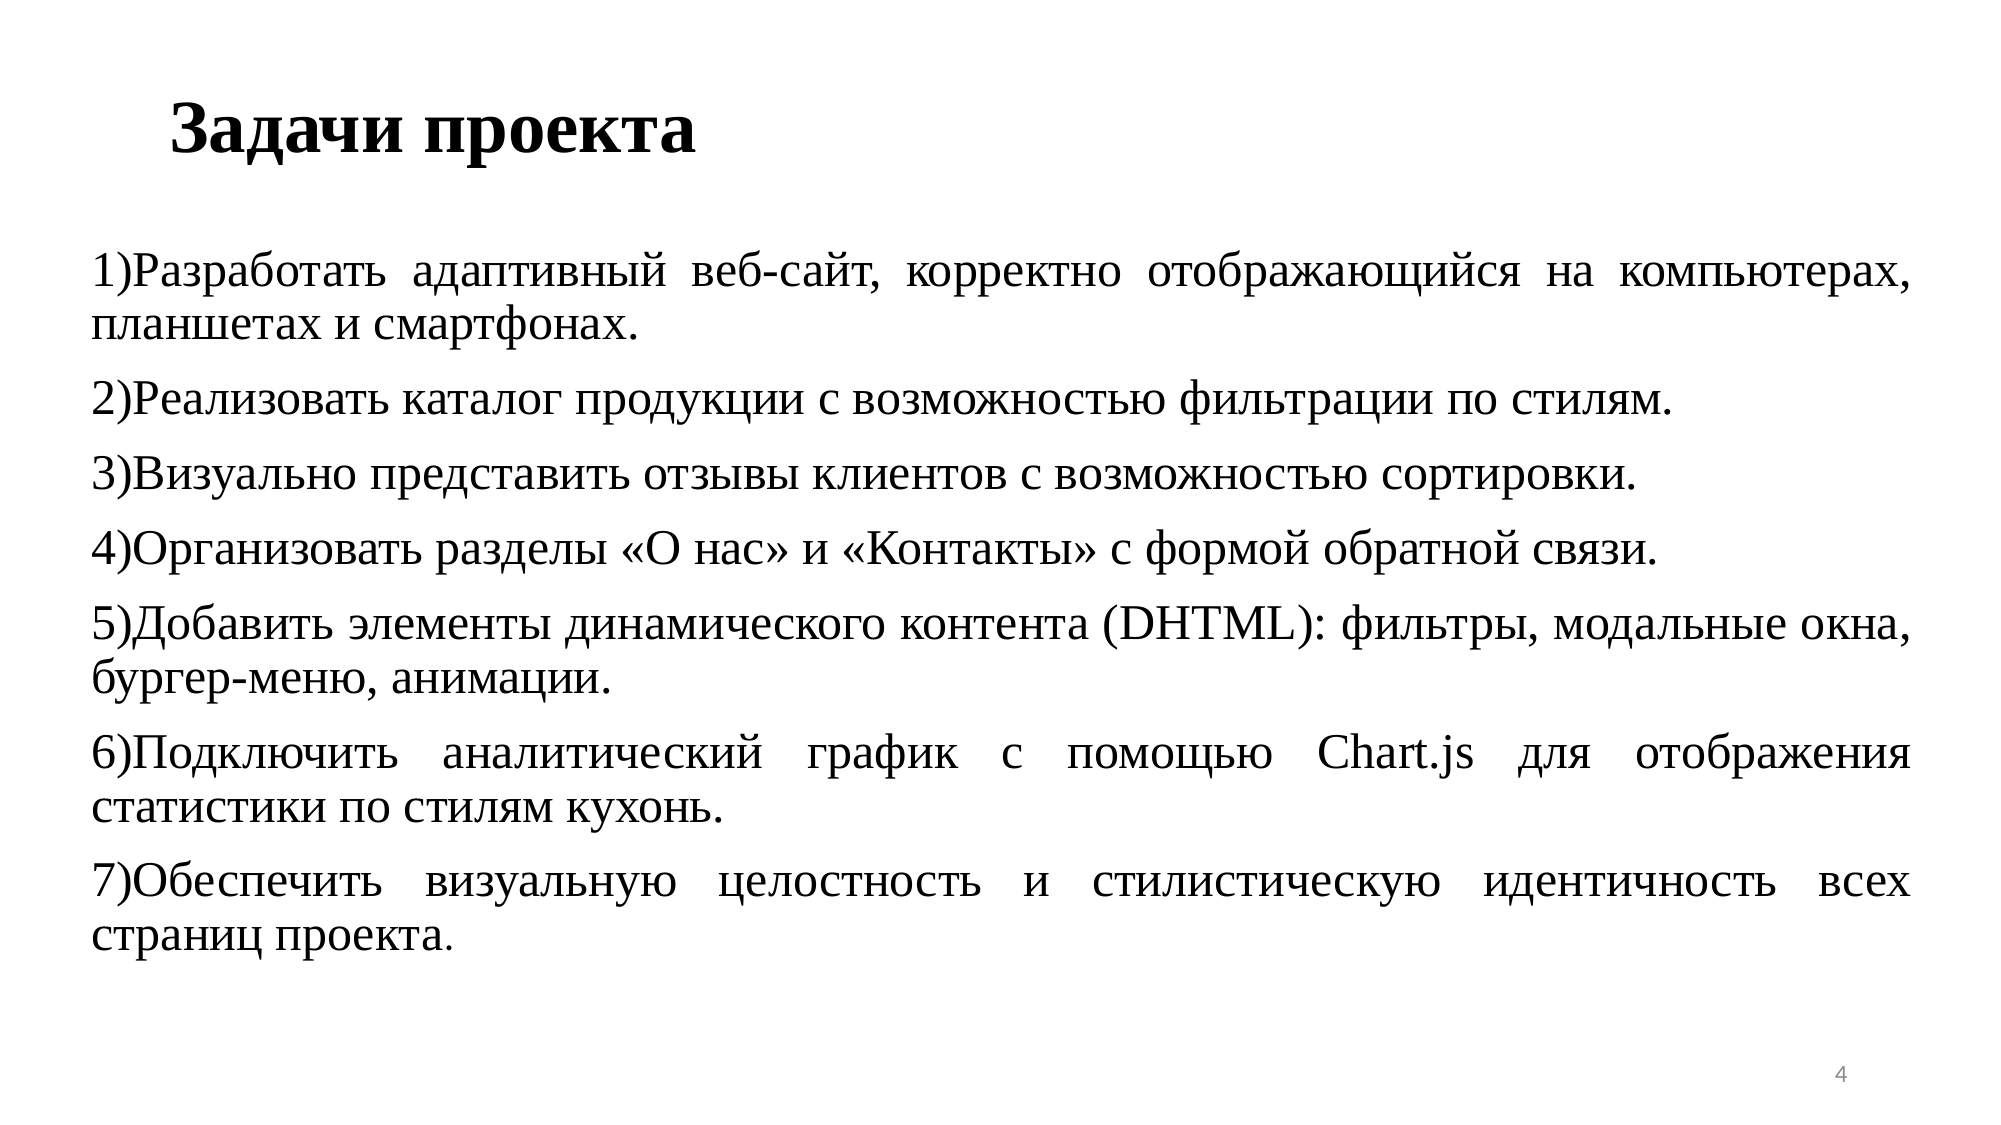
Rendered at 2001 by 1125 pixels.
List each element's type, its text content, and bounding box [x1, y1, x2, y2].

list 1)Разработать адаптивный веб-сайт, корректно отображающийся на компьютерах, планшетах и смартфонах. 2)Реализовать каталог продукции с возможностью фильтрации по стилям. 3)Визуально представить отзывы клиентов с возможностью сортировки. 4)Организовать разделы «О нас» и «Контакты» с формой обратной связи. 5)Добавить элементы динамического контента (DHTML): фильтры, модальные окна, бургер-меню, анимации. 6)Подключить аналитический график с помощью Chart.js для отображения статистики по стилям кухонь. 7)Обеспечить визуальную целостность и стилистическую идентичность всех страниц проекта. [76, 235, 1928, 1020]
slide_number 4 [1412, 1042, 1863, 1103]
title Задачи проекта [154, 0, 1929, 289]
